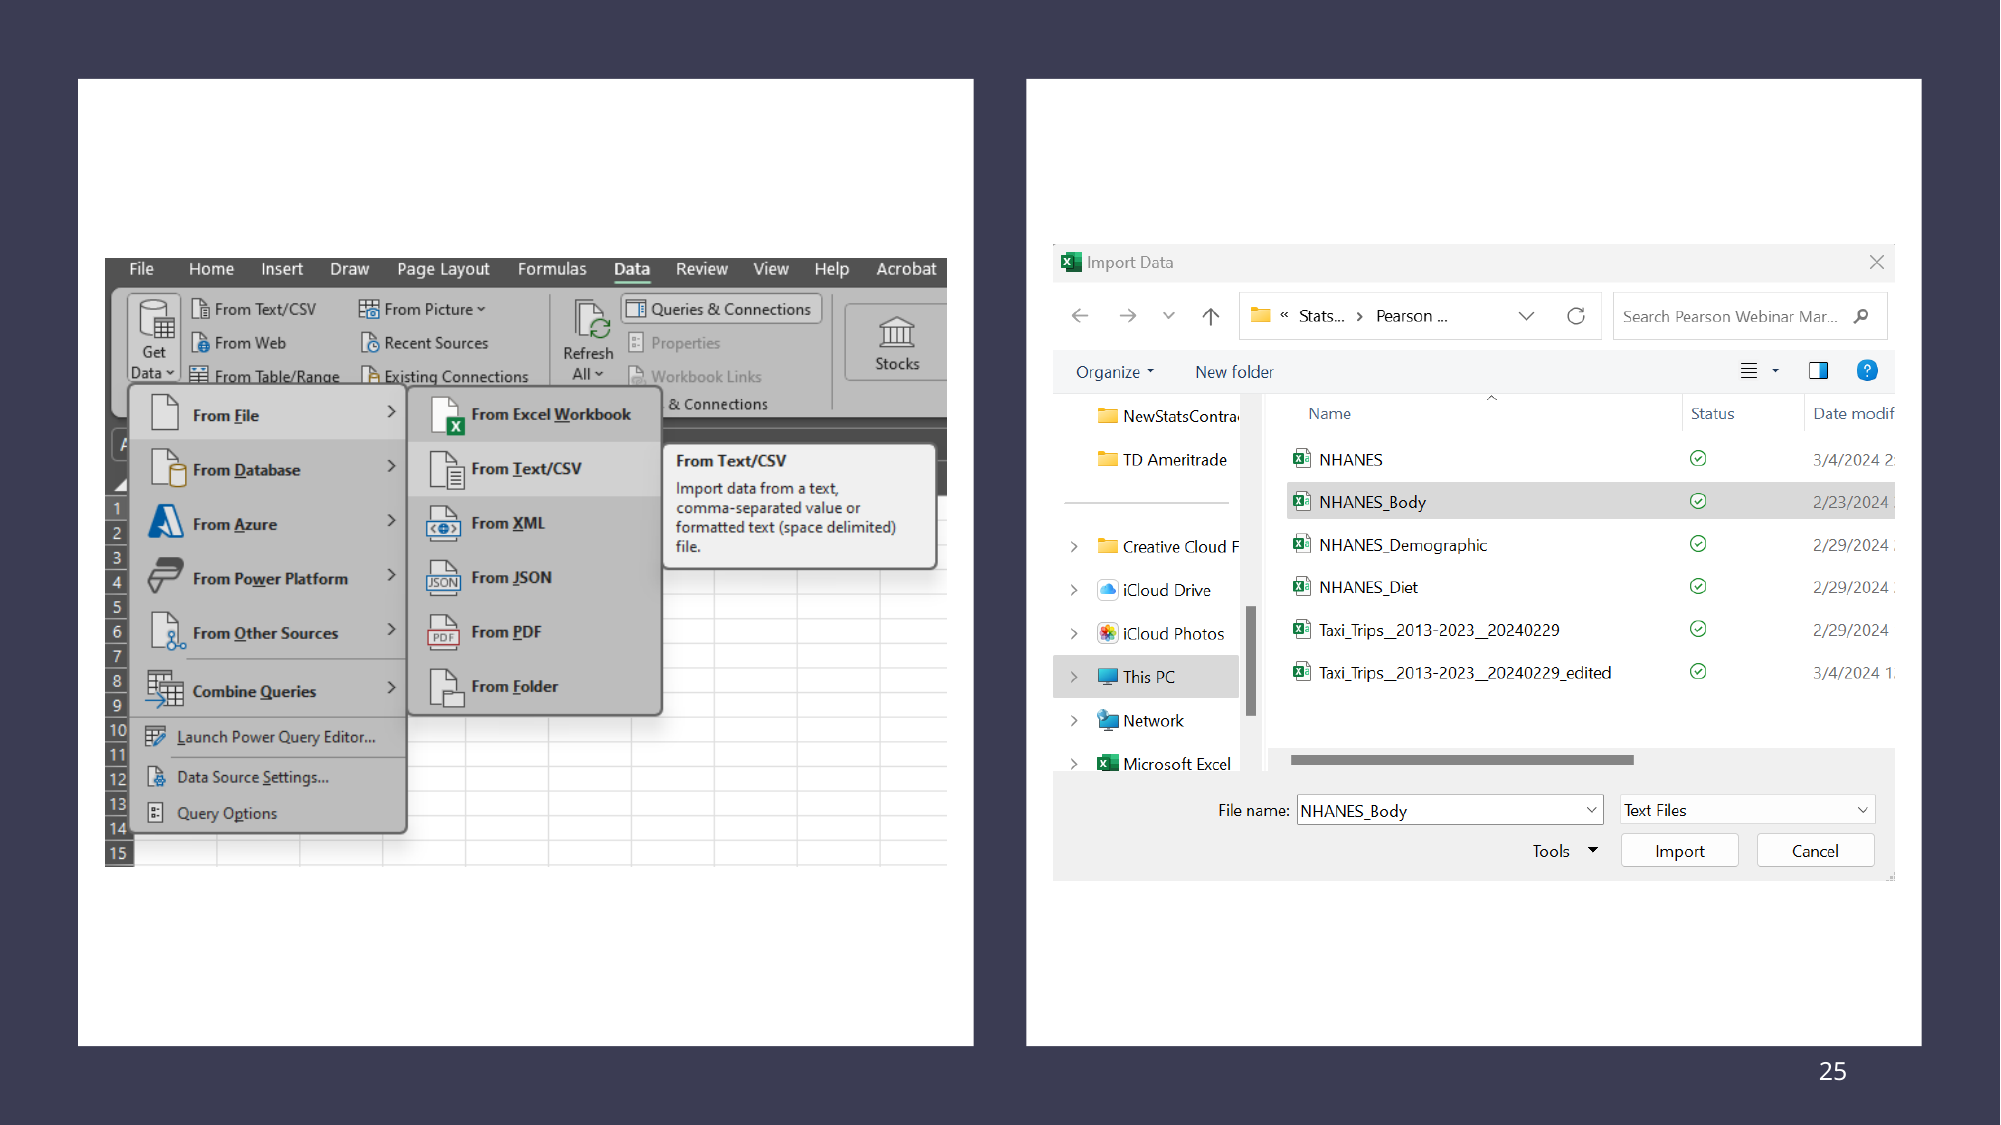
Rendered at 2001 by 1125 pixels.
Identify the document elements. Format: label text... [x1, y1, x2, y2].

text_box [1025, 77, 1923, 1048]
picture [1052, 244, 1896, 881]
text_box [77, 77, 975, 1048]
slide_number 25 [1412, 1042, 1863, 1103]
picture [104, 257, 948, 867]
text_box [0, 0, 2000, 1125]
